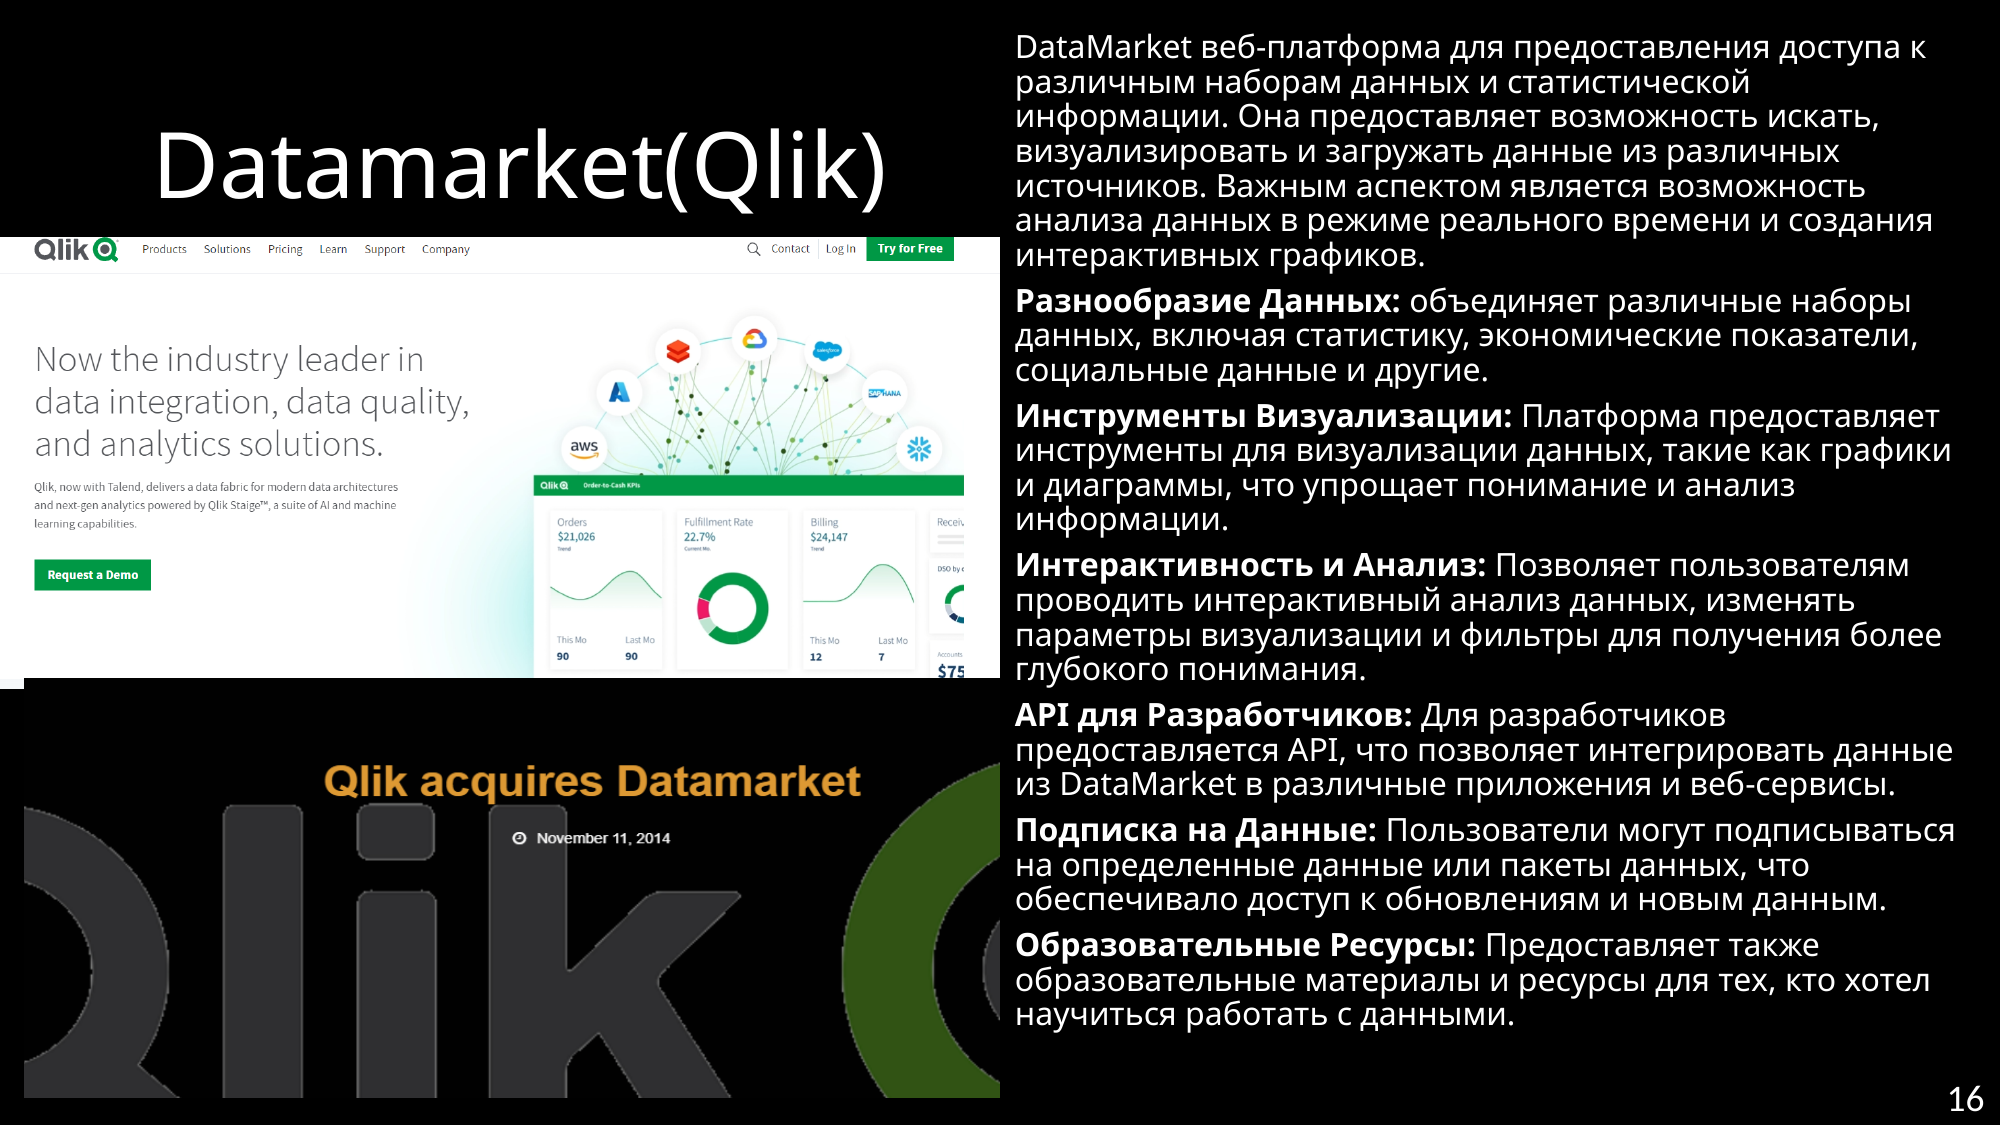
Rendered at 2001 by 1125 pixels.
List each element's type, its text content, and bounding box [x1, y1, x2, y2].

title Datamarket(Qlik) [137, 59, 999, 237]
picture [0, 237, 1000, 1098]
text_box 16 [1931, 1066, 2000, 1125]
list DataMarket веб-платформа для предоставления доступа к различным наборам данных и статистической информации. Она предоставляет возможность искать, визуализировать и загружать данные из различных источников. Важным аспектом является возможность анализа данных в режиме реального времени и создания интерактивных графиков. Разнообразие Данных: объединяет различные наборы данных, включая статистику, экономические показатели, социальные данные и другие. Инструменты Визуализации: Платформа предоставляет инструменты для визуализации данных, такие как графики и диаграммы, что упрощает понимание и анализ информации. Интерактивность и Анализ: Позволяет пользователям проводить интерактивный анализ данных, изменять параметры визуализации и фильтры для получения более глубокого понимания. API для Разработчиков: Для разработчиков предоставляется API, что позволяет интегрировать данные из DataMarket в различные приложения и веб-сервисы. Подписка на Данные: Пользователи могут подписываться на определенные данные или пакеты данных, что обеспечивало доступ к обновлениям и новым данным. Образовательные Ресурсы: Предоставляет также образовательные материалы и ресурсы для тех, кто хотел научиться работать с данными. [999, 23, 1976, 1052]
